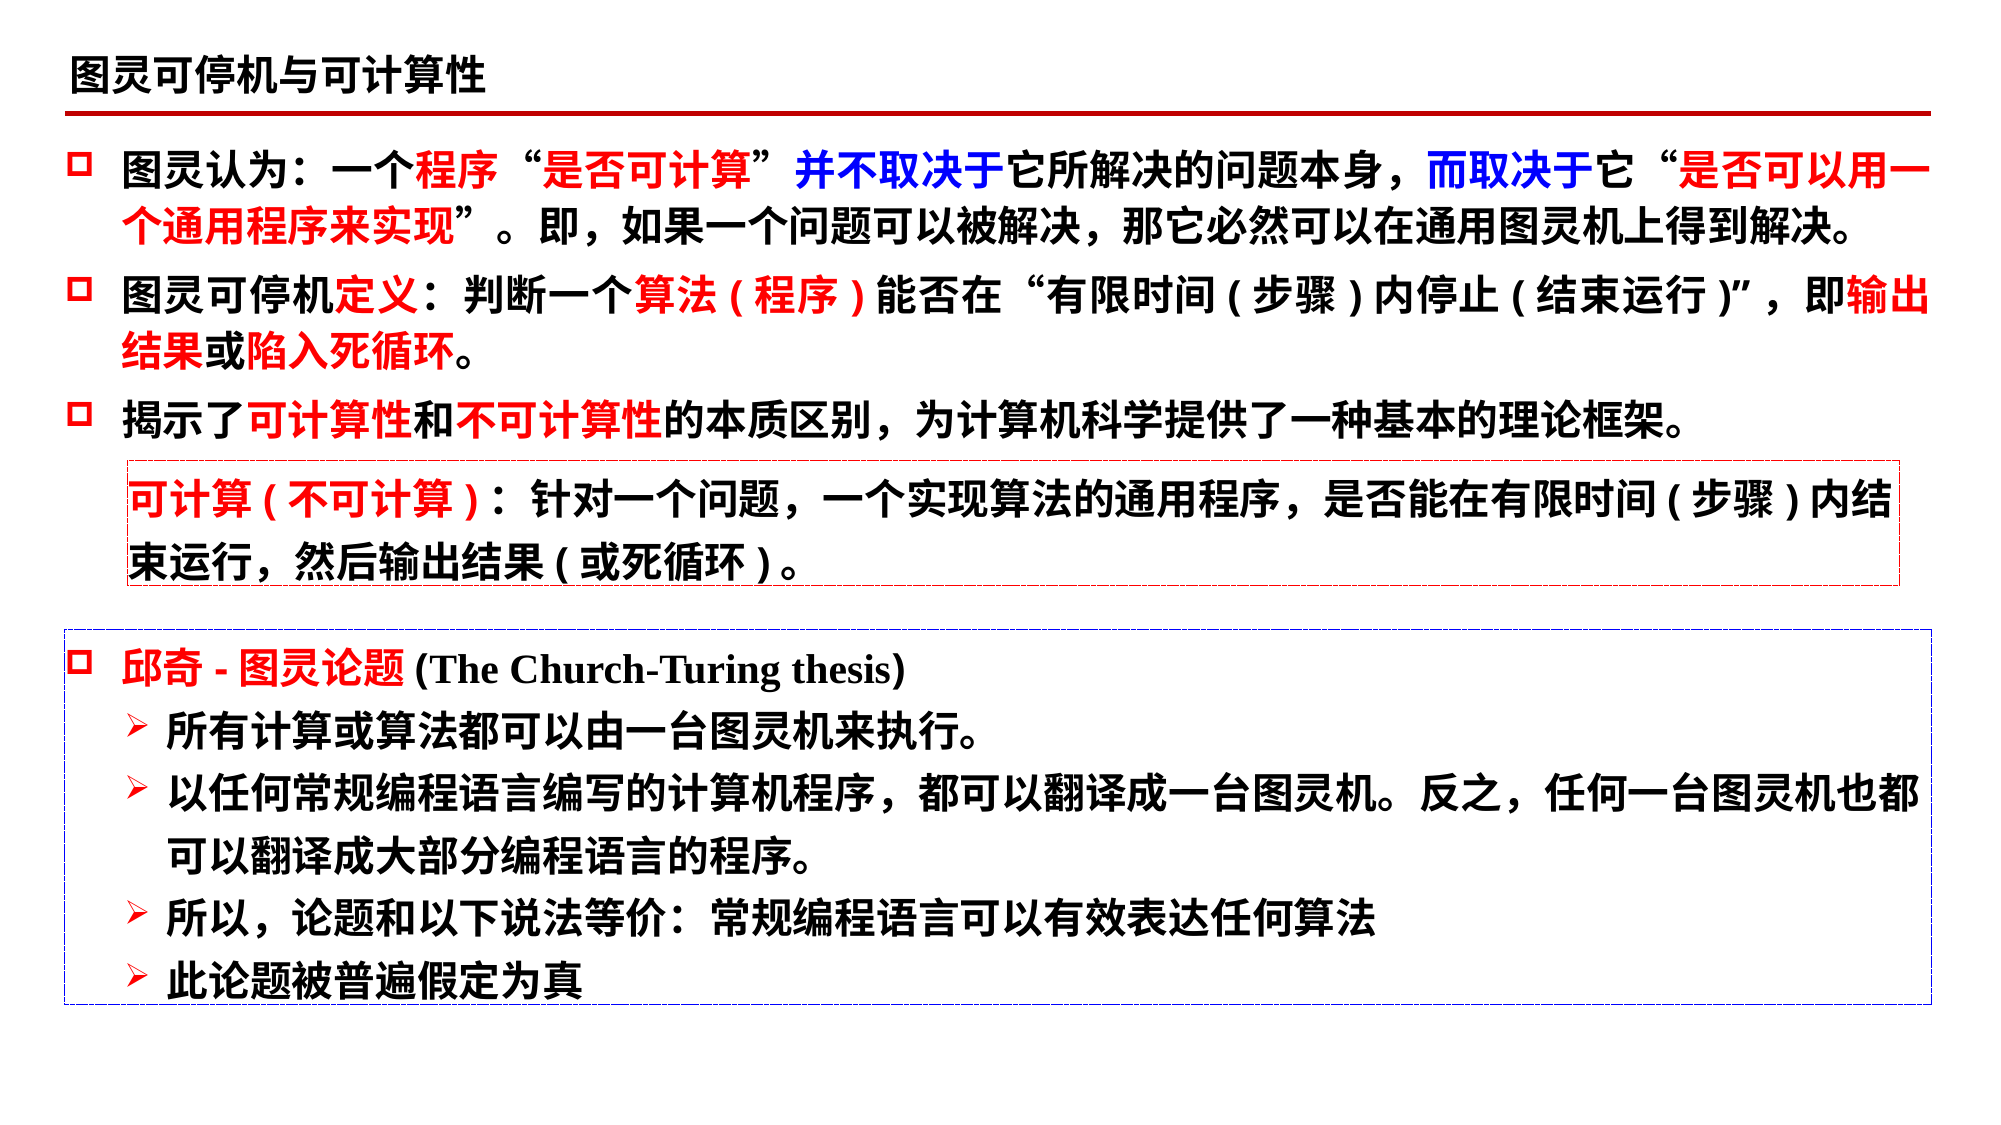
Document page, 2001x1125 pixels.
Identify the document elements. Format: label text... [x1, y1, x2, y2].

text_box 图灵认为：一个程序“是否可计算”并不取决于它所解决的问题本身，而取决于它“是否可以用一个通用程序来实现”。即，如果一个问题可以被解决，那它必然可以在通用图灵机上得到解决。 图灵可停机定义：判断一个算法(程序)能否在“有限时间(步骤)内停止(结束运行)”，即输出结果或陷入死循环。 揭示了可计算性和不可计算性的本质区别，为计算机科学提供了一种基本的理论框架。 [64, 137, 1932, 444]
text_box 邱奇-图灵论题(The Church-Turing thesis) 所有计算或算法都可以由一台图灵机来执行。 以任何常规编程语言编写的计算机程序，都可以翻译成一台图灵机。反之，任何一台图灵机也都可以翻译成大部分编程语言的程序。 所以，论题和以下说法等价：常规编程语言可以有效表达任何算法 此论题被普遍假定为真 [64, 629, 1932, 1005]
text_box 可计算(不可计算)：针对一个问题，一个实现算法的通用程序，是否能在有限时间(步骤)内结束运行，然后输出结果(或死循环)。 [127, 460, 1900, 586]
text_box 图灵可停机与可计算性 [69, 48, 516, 99]
